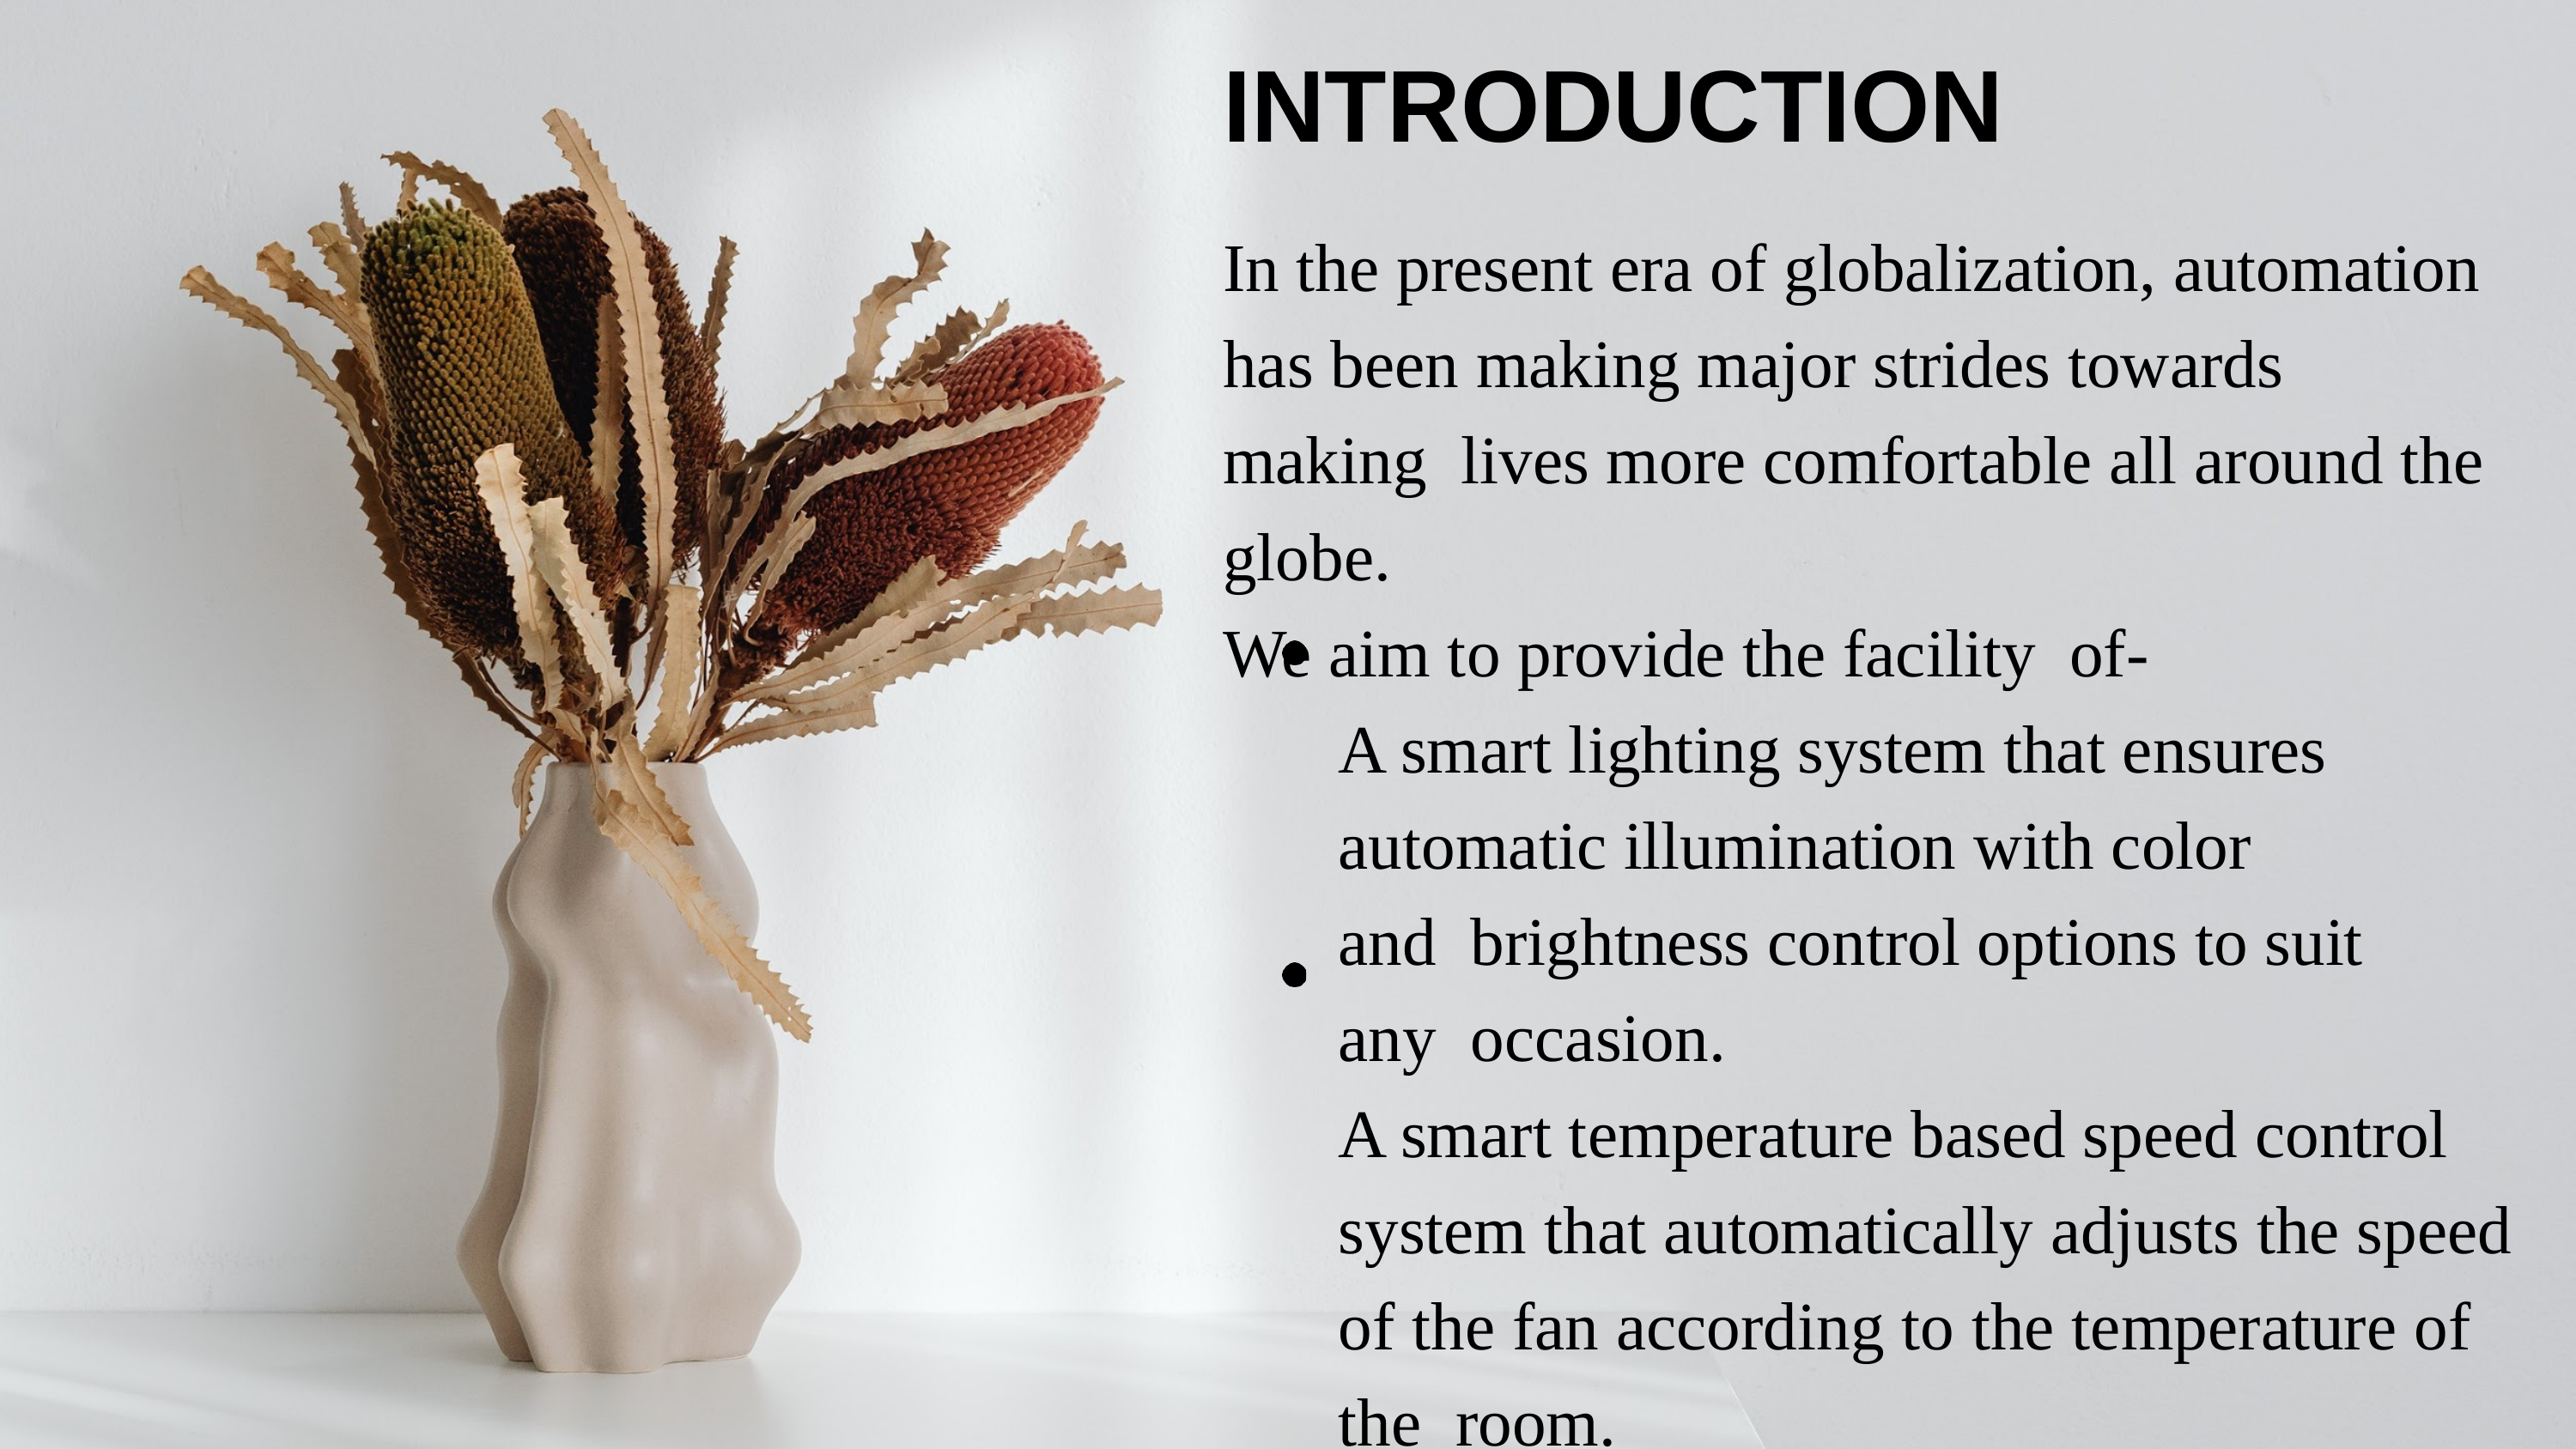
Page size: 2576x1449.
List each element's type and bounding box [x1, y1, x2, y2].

text_box [0, 0, 2576, 1449]
